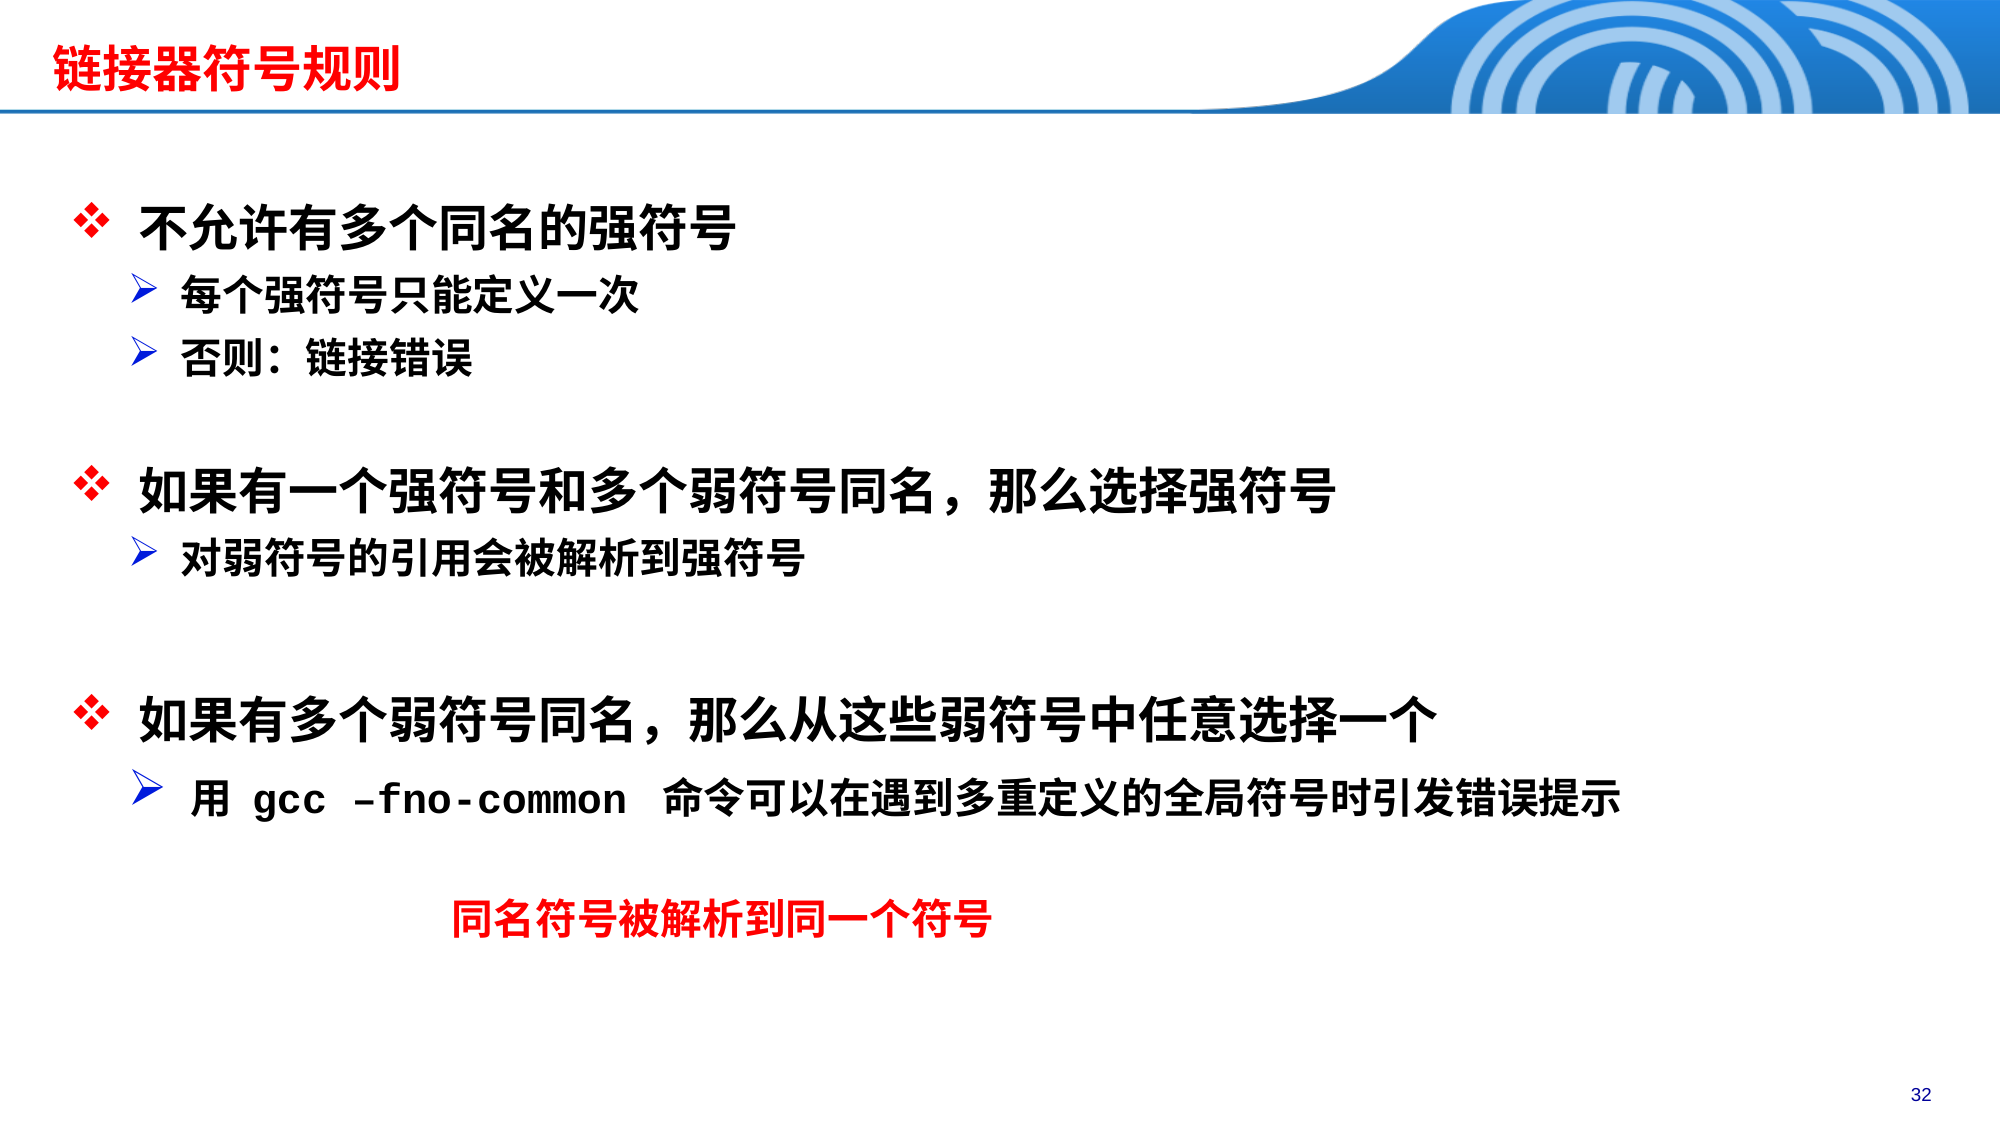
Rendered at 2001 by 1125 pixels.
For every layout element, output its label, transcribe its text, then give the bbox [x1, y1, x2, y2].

list 不允许有多个同名的强符号 每个强符号只能定义一次 否则：链接错误 如果有一个强符号和多个弱符号同名，那么选择强符号 对弱符号的引用会被解析到强符号 如果有多个弱符号同名，那么从这些弱符号中任意选择一个 用 gcc –fno-common 命令可以在遇到多重定义的全局符号时引发错误提示 [58, 176, 1946, 1071]
title 链接器符号规则 [7, 40, 1202, 113]
text_box 同名符号被解析到同一个符号 [437, 893, 1010, 951]
picture [0, 0, 2000, 114]
